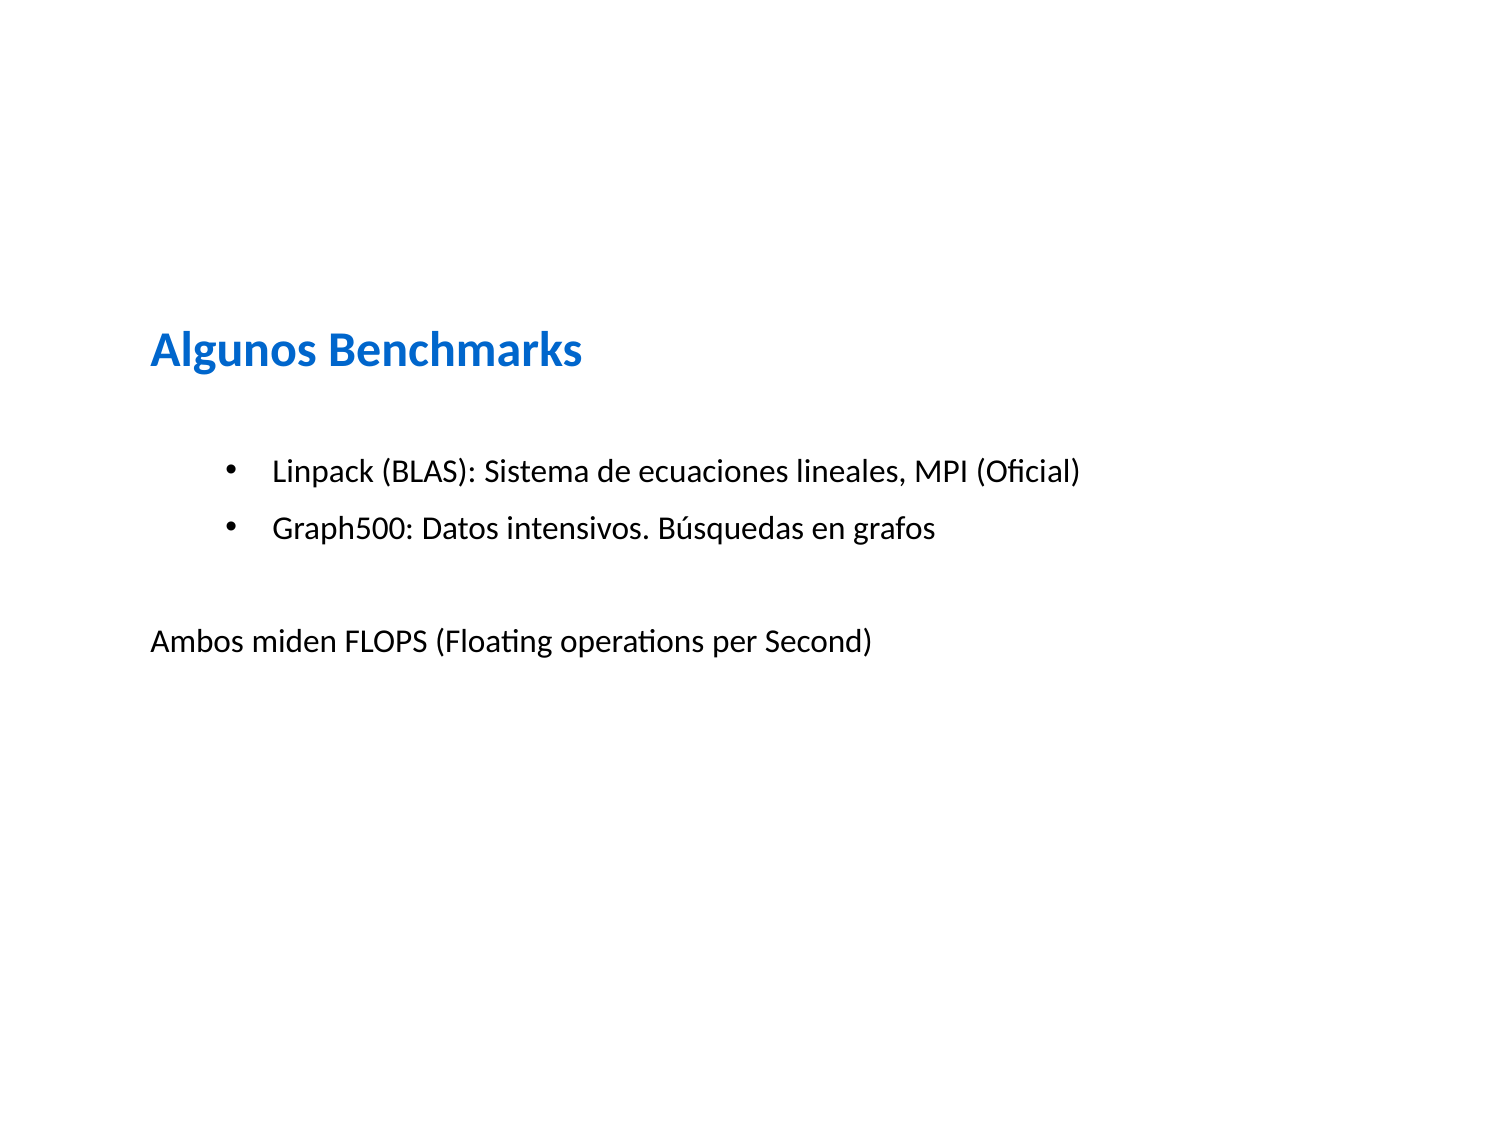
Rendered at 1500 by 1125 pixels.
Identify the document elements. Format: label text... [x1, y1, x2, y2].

text_box Algunos Benchmarks Linpack (BLAS): Sistema de ecuaciones lineales, MPI (Oficial) Graph500: Datos intensivos. Búsquedas en grafos Ambos miden FLOPS (Floating operations per Second) [135, 308, 1412, 724]
